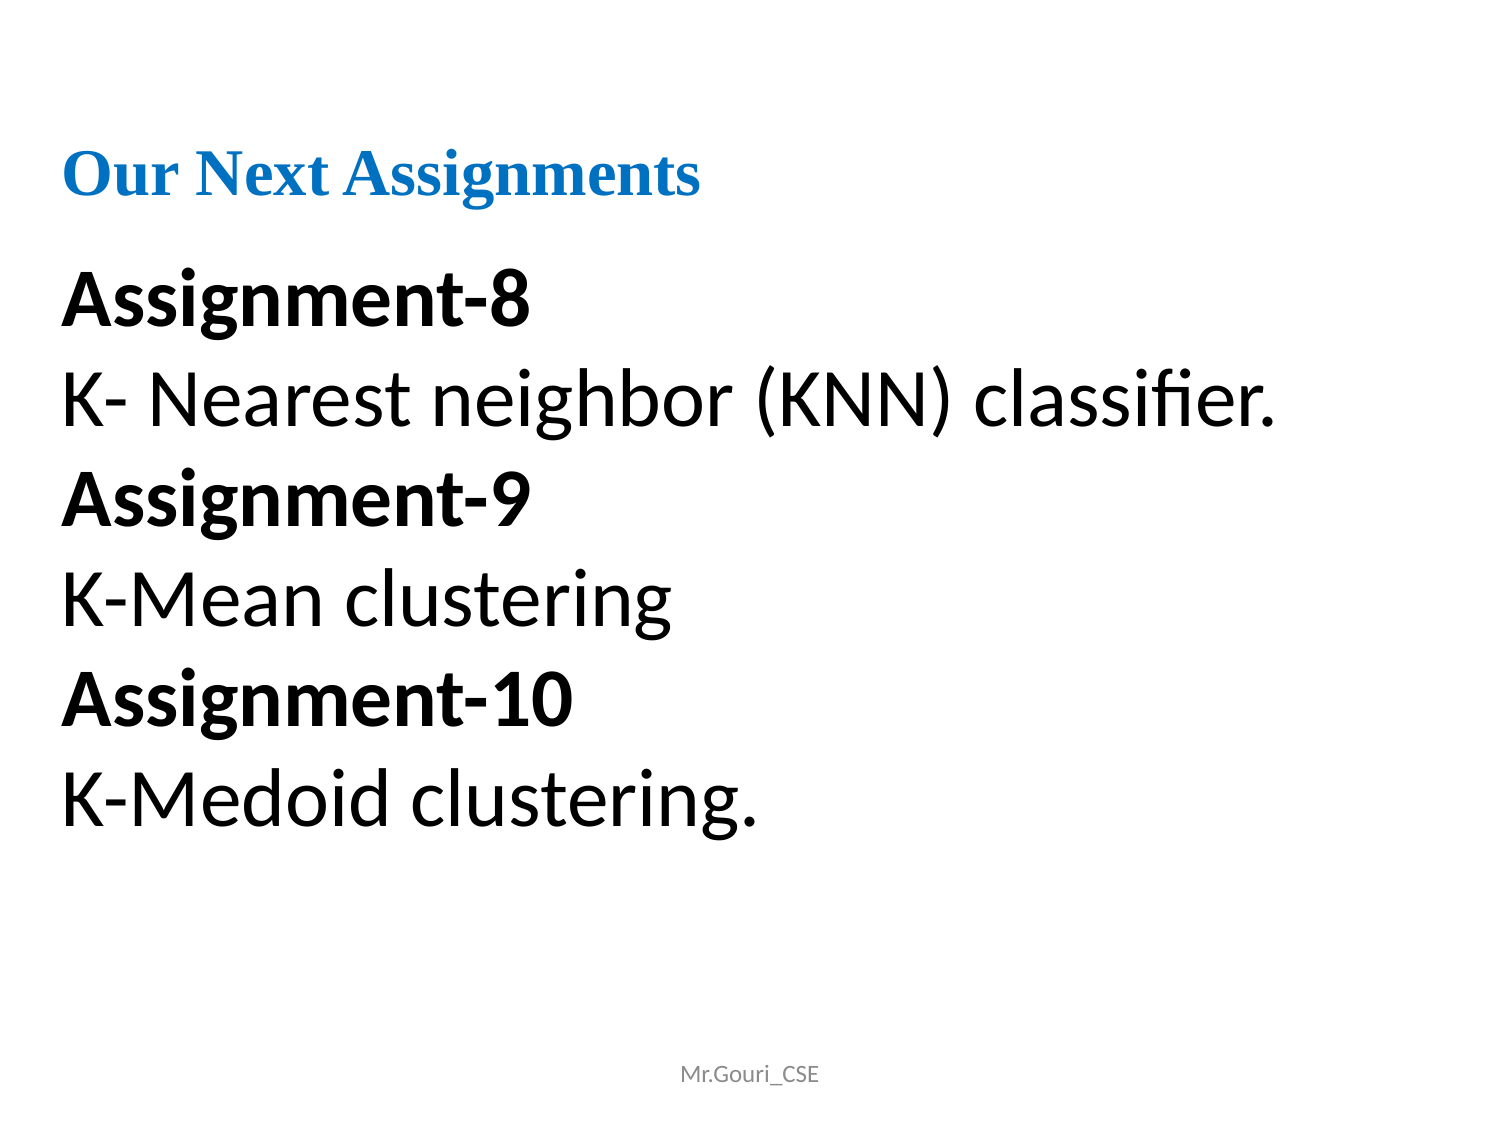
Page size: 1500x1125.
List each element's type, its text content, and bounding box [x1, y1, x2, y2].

text_box Our Next Assignments Assignment-8 K- Nearest neighbor (KNN) classifier. Assignment-9 K-Mean clustering Assignment-10 K-Medoid clustering. [46, 120, 1500, 851]
footer Mr.Gouri_CSE [512, 1042, 988, 1103]
